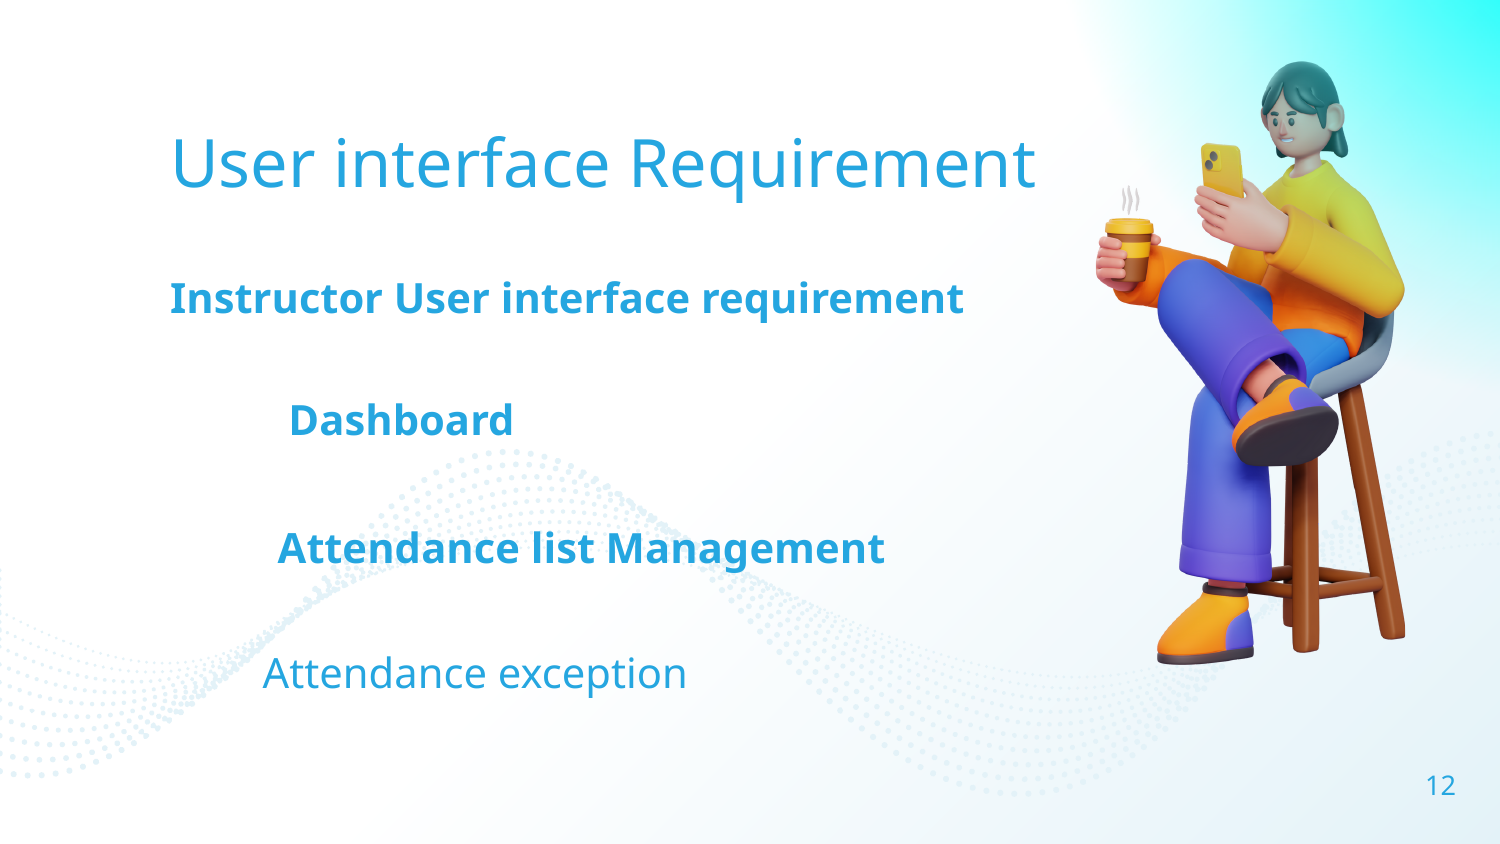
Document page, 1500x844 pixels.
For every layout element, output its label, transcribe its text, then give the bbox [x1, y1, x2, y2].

text_box Instructor User interface requirement [170, 257, 1081, 323]
text_box Attendance exception [262, 632, 1096, 698]
text_box [1096, 645, 1406, 665]
title User interface Requirement [170, 137, 1053, 203]
text_box [1095, 406, 1406, 579]
slide_number 12 [1366, 754, 1457, 819]
text_box [1053, 0, 1500, 406]
text_box Attendance list Management [277, 579, 1466, 645]
text_box Dashboard [277, 379, 1111, 445]
